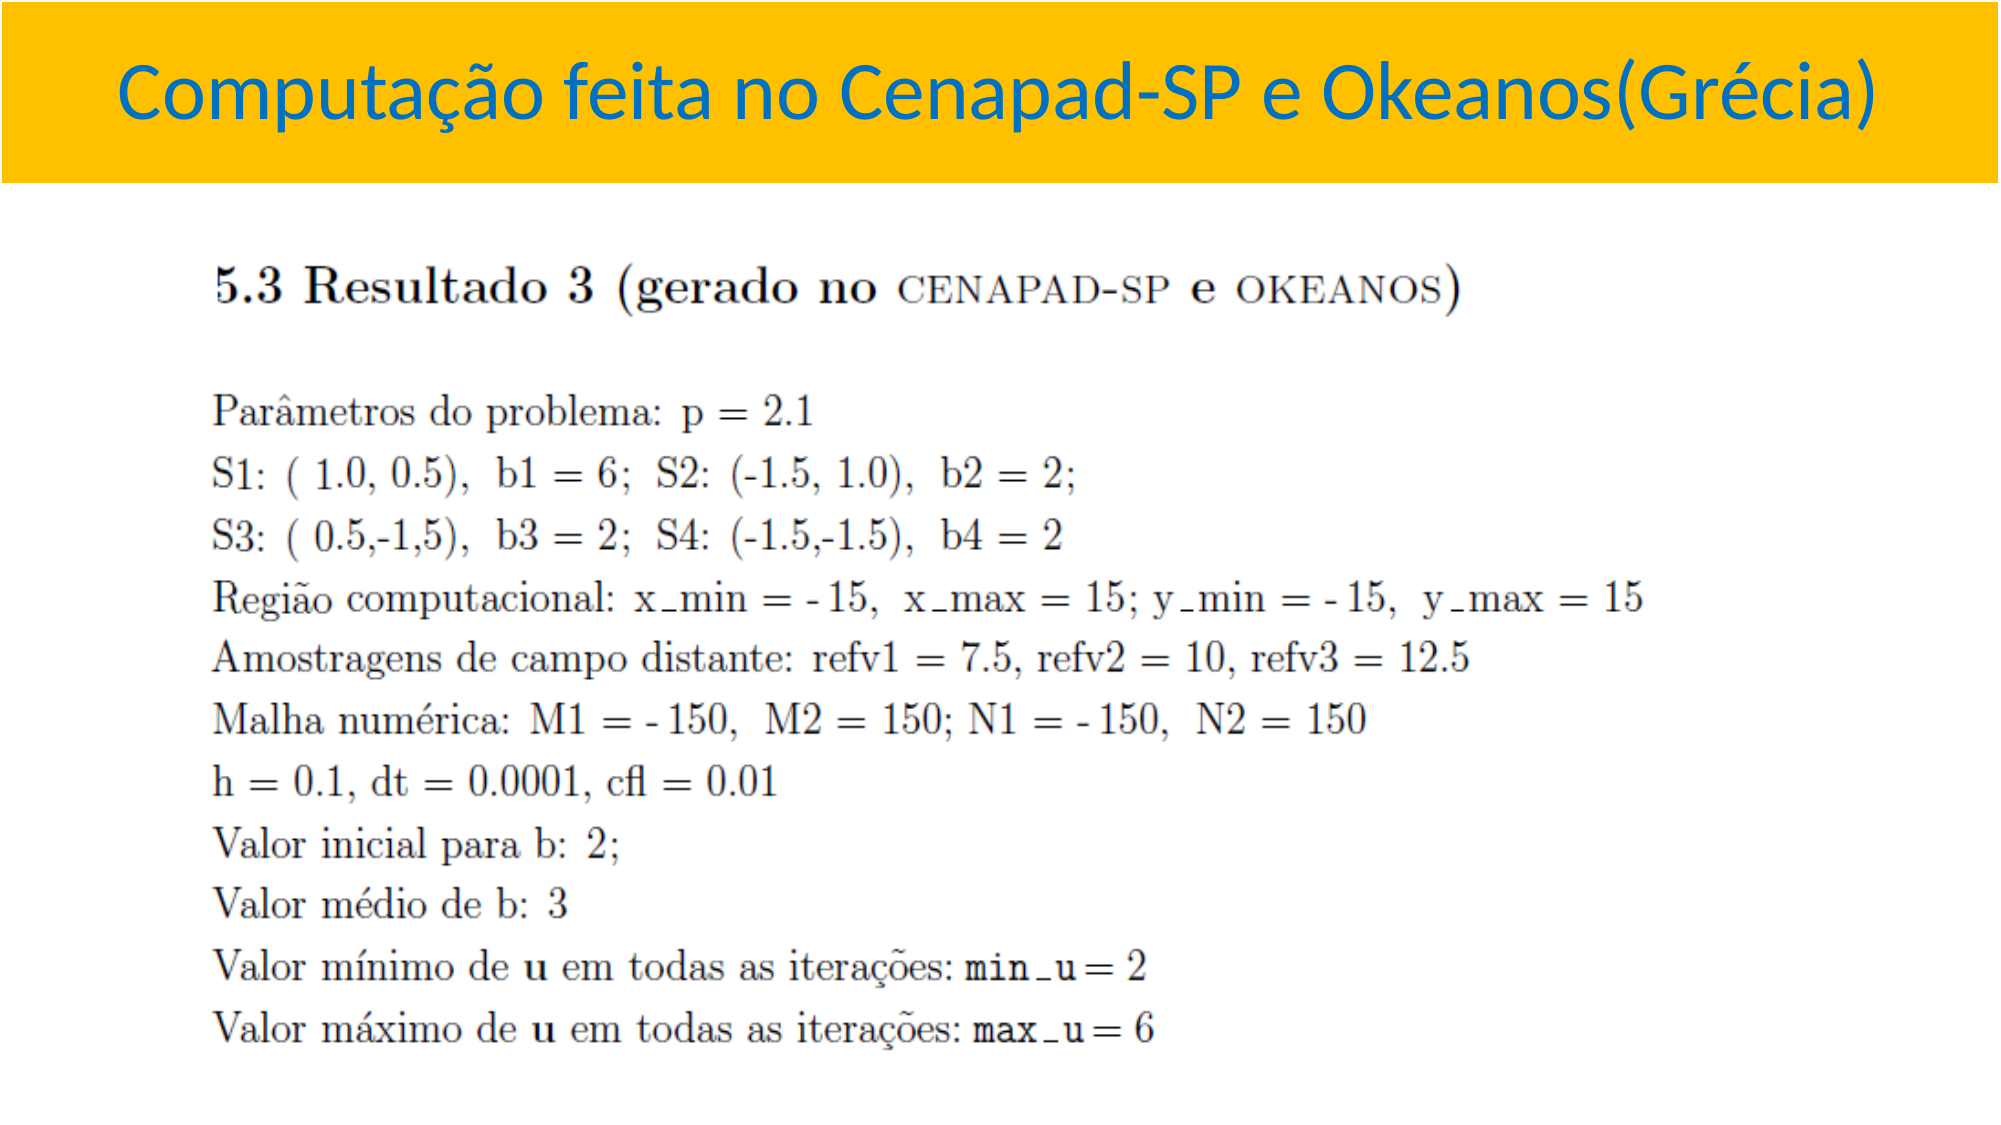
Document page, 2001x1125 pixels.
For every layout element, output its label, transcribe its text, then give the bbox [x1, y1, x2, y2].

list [147, 222, 1857, 1097]
title Computação feita no Cenapad-SP e Okeanos(Grécia) [0, 0, 2000, 186]
